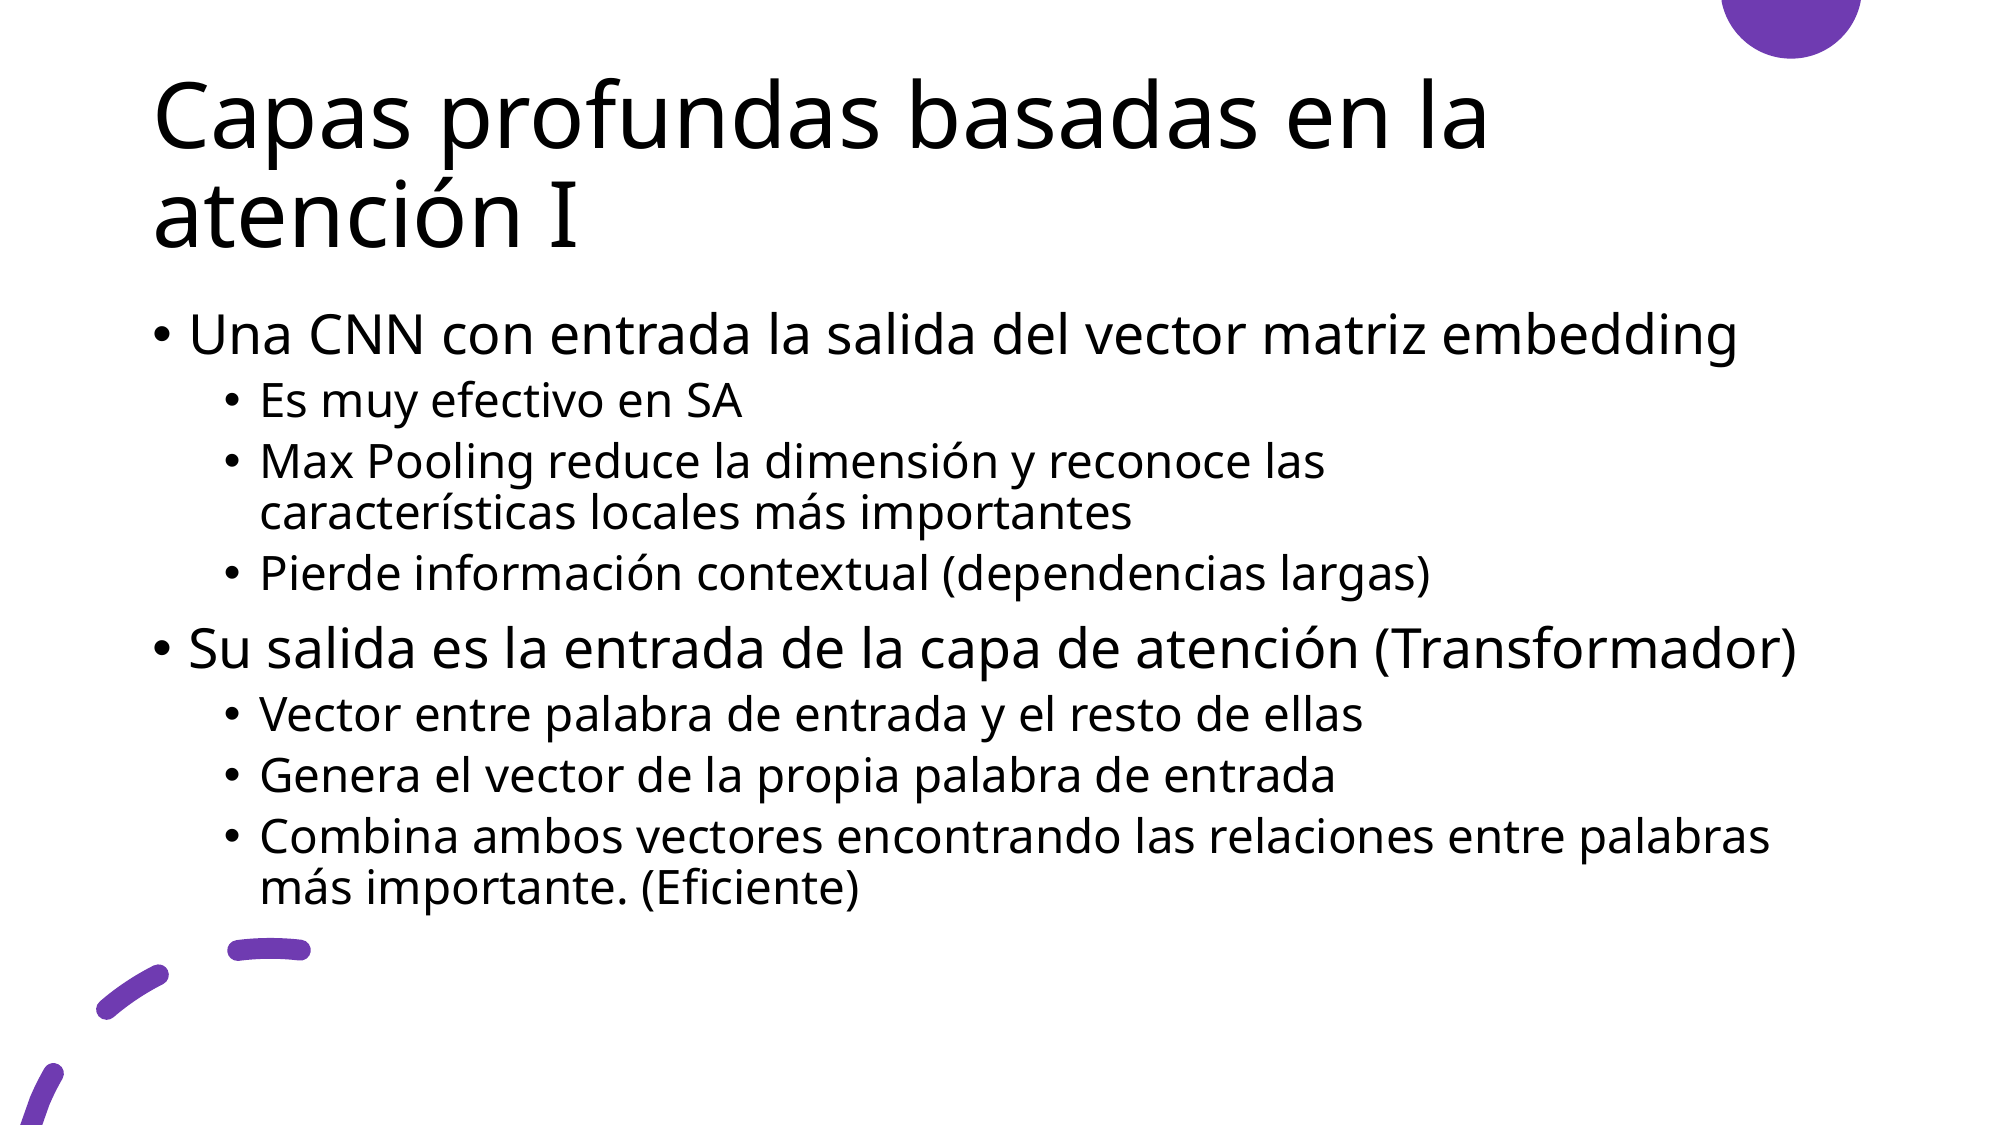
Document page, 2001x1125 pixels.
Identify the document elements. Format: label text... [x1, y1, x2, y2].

title Capas profundas basadas en la atención I [137, 59, 1863, 278]
list Una CNN con entrada la salida del vector matriz embedding Es muy efectivo en SA Max Pooling reduce la dimensión y reconoce las características locales más importantes Pierde información contextual (dependencias largas) Su salida es la entrada de la capa de atención (Transformador) Vector entre palabra de entrada y el resto de ellas Genera el vector de la propia palabra de entrada Combina ambos vectores encontrando las relaciones entre palabras más importante. (Eficiente) [137, 299, 1863, 933]
